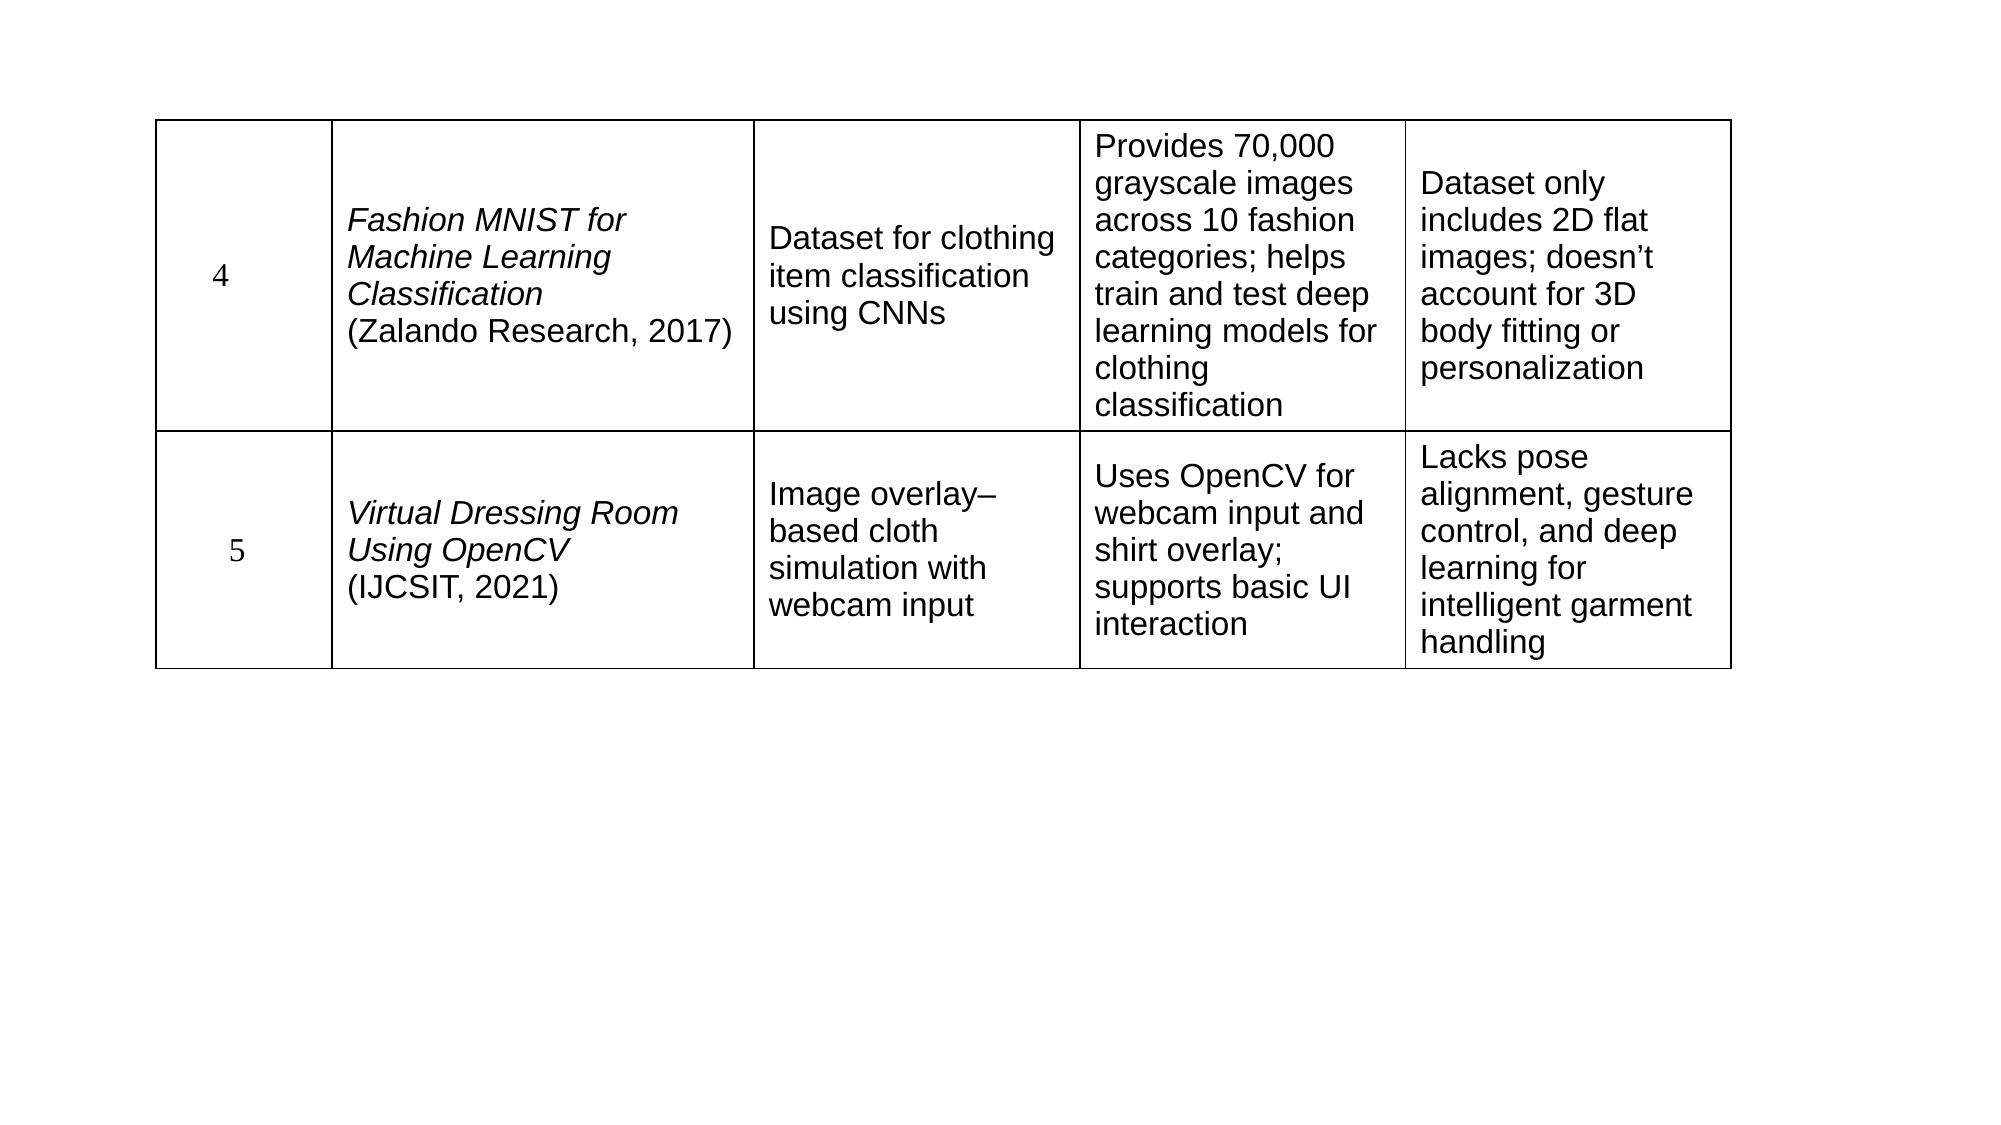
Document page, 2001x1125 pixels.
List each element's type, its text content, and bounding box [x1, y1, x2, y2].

table_cell Image overlay–based cloth simulation with webcam input [755, 432, 1079, 668]
table_cell Virtual Dressing Room Using OpenCV (IJCSIT, 2021) [333, 432, 753, 668]
table_cell Lacks pose alignment, gesture control, and deep learning for intelligent garment handling [1406, 432, 1730, 668]
table_header Dataset for clothing item classification using CNNs [755, 121, 1079, 430]
table_cell 5 [157, 432, 331, 668]
table_header 4 [157, 121, 331, 430]
table_header Provides 70,000 grayscale images across 10 fashion categories; helps train and test deep learning models for clothing classification [1081, 121, 1405, 430]
table_header Fashion MNIST for Machine Learning Classification (Zalando Research, 2017) [333, 121, 753, 430]
table_header Dataset only includes 2D flat images; doesn’t account for 3D body fitting or personalization [1406, 121, 1730, 430]
table_cell Uses OpenCV for webcam input and shirt overlay; supports basic UI interaction [1081, 432, 1405, 668]
